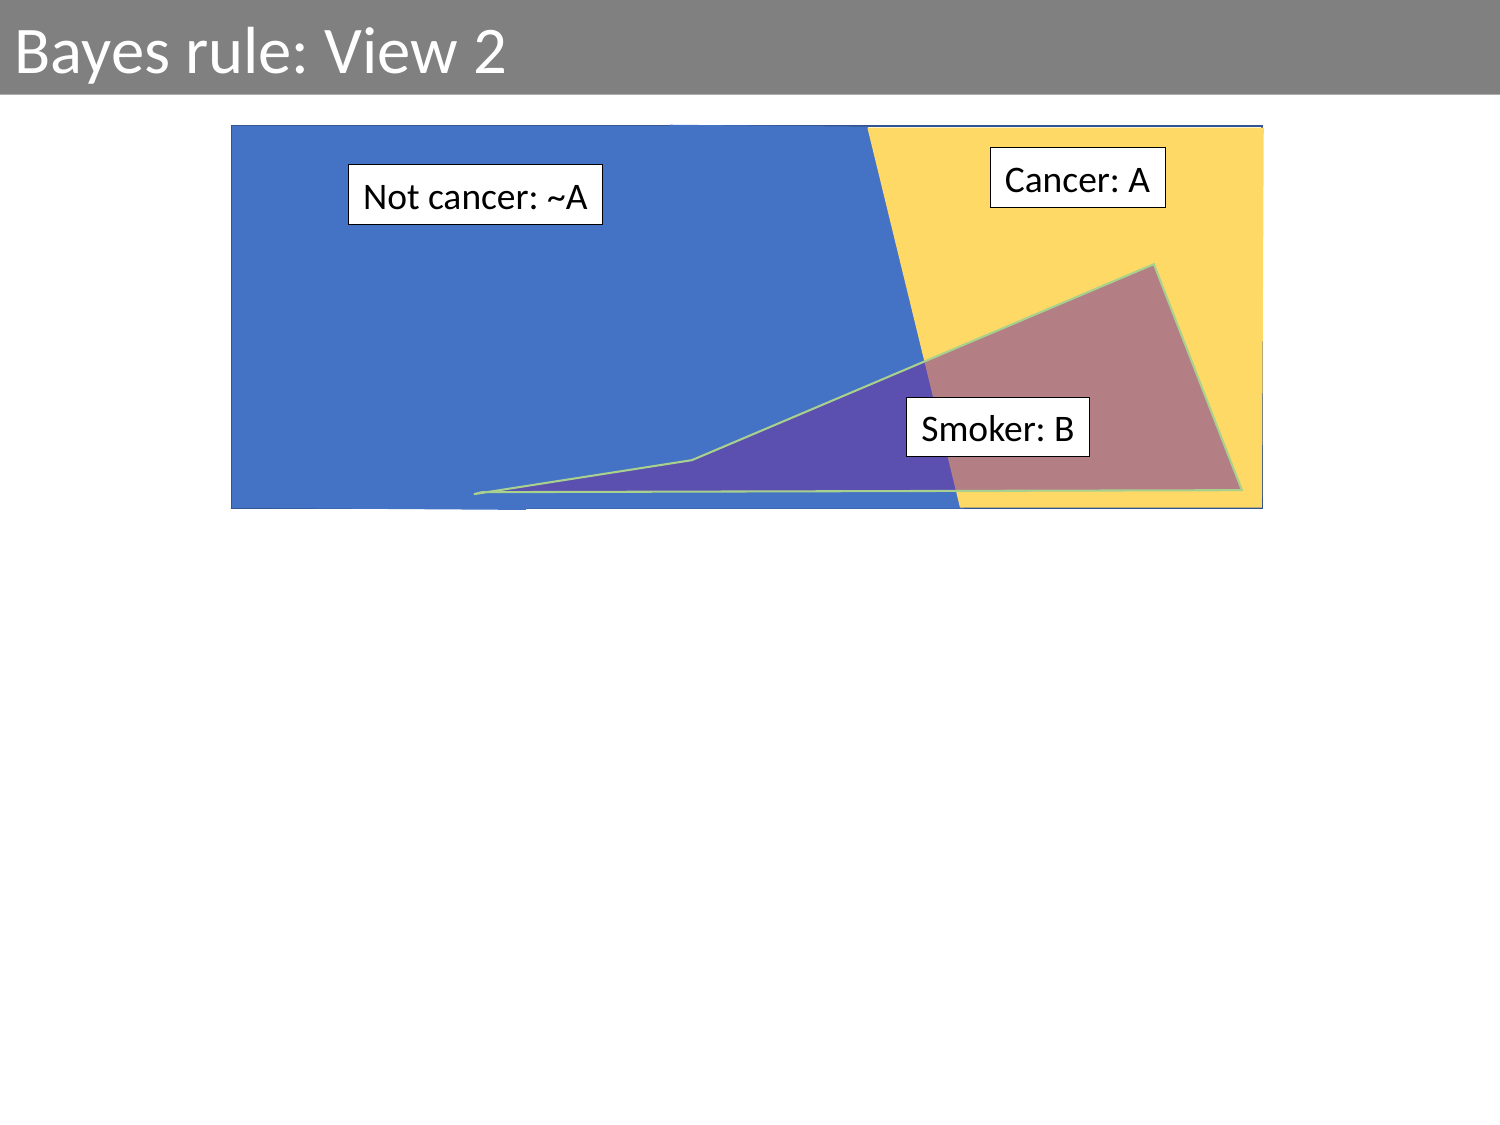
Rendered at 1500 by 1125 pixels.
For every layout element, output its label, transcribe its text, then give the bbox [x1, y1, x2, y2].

text_box Not cancer: ~A [348, 164, 603, 225]
text_box [534, 123, 922, 483]
text_box Smoker: B [906, 397, 1090, 457]
text_box [473, 262, 1244, 496]
text_box [866, 126, 1265, 509]
text_box Bayes rule: View 2 [0, 0, 1500, 95]
text_box Cancer: A [990, 147, 1166, 208]
text_box [230, 124, 668, 511]
text_box [524, 492, 966, 510]
